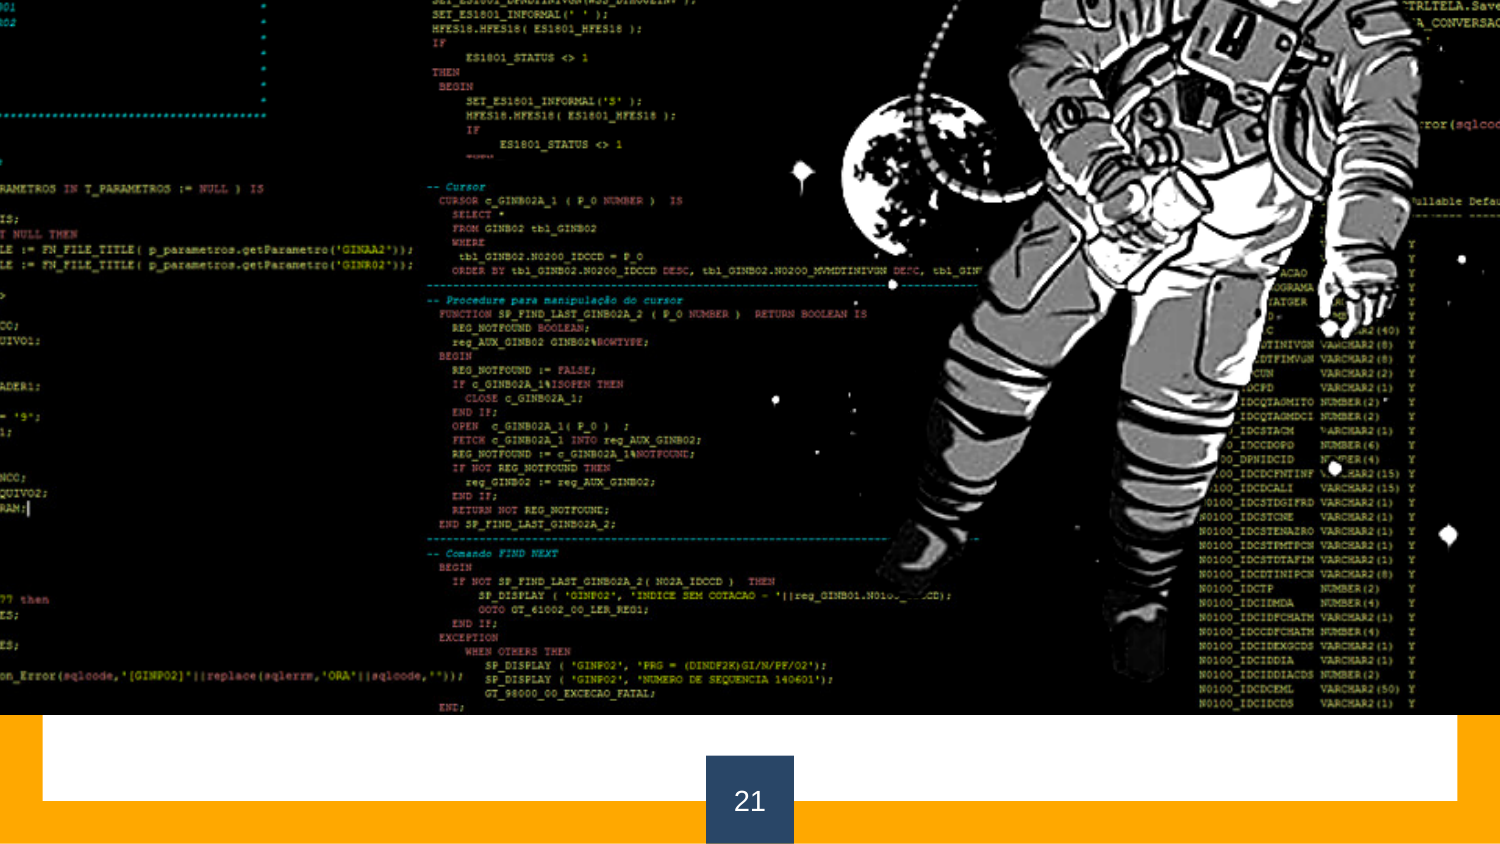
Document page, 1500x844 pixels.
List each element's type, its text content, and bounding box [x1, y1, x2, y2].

slide_number 21 [705, 755, 794, 844]
picture [0, 0, 1500, 716]
